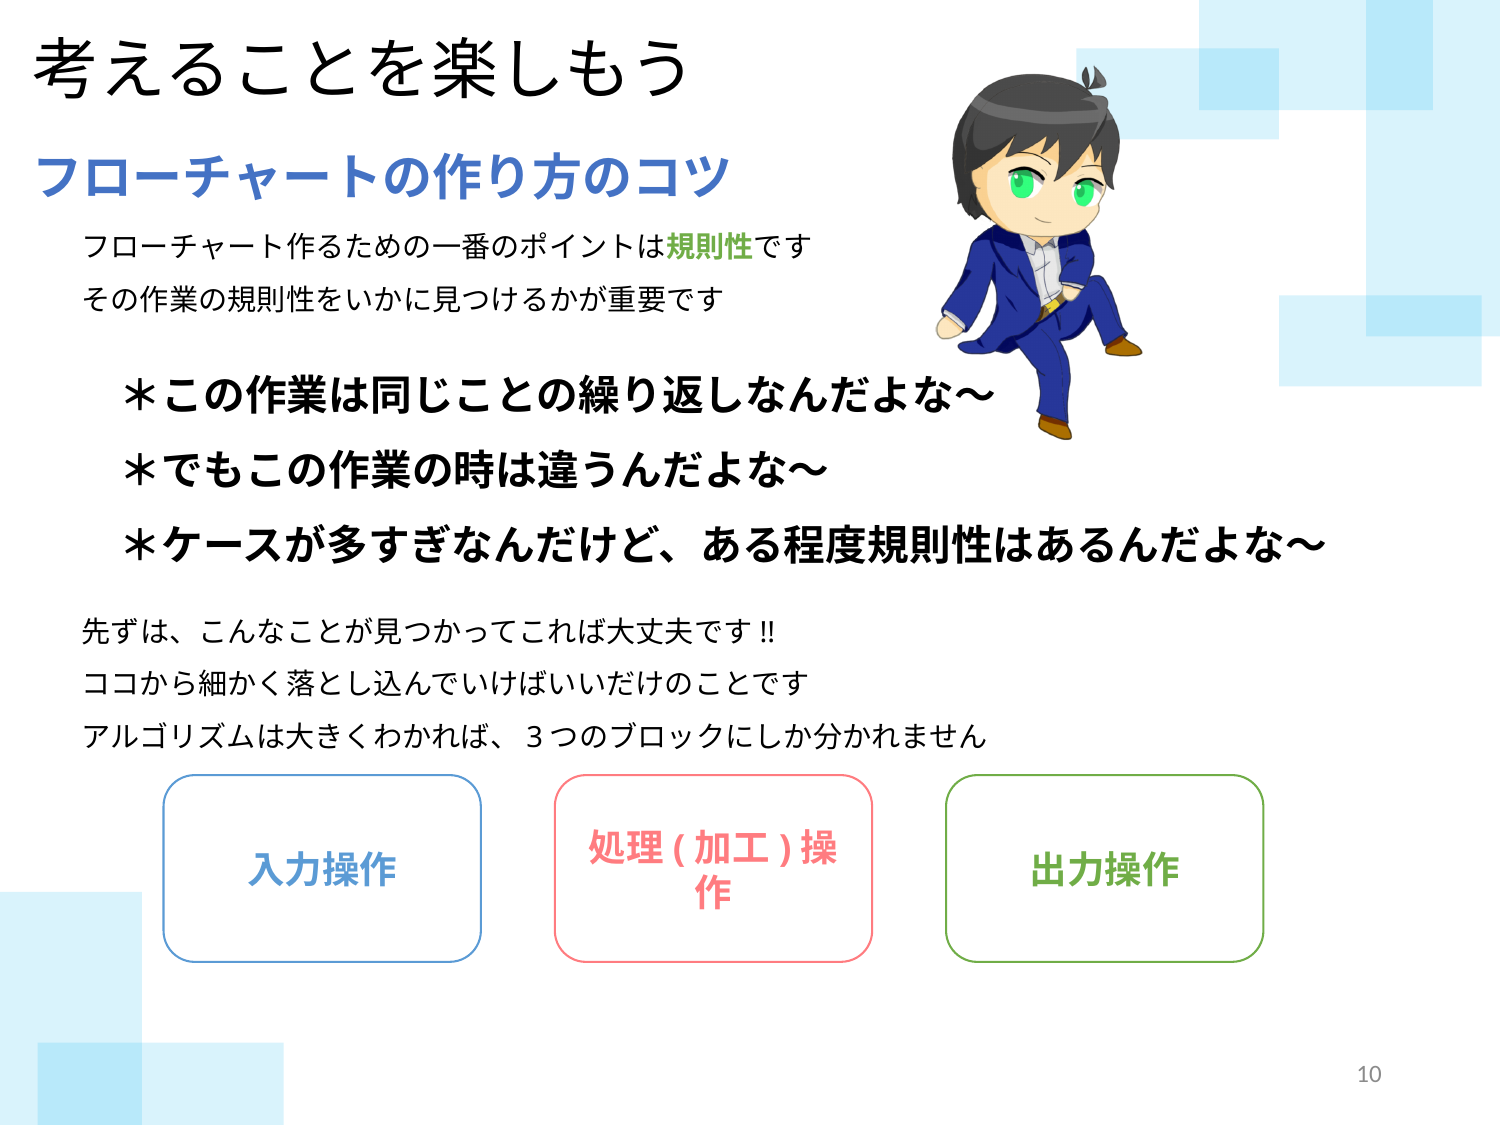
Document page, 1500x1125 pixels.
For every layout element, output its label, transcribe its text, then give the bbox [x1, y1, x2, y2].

text_box 先ずは、こんなことが見つかってこれば大丈夫です!! ココから細かく落とし込んでいけばいいだけのことです アルゴリズムは大きくわかれば、3つのブロックにしか分かれません [66, 588, 1086, 761]
text_box 出力操作 [945, 774, 1265, 963]
slide_number 9 [1059, 1042, 1397, 1103]
picture [916, 49, 1178, 458]
text_box 考えることを楽しもう [18, 19, 975, 114]
text_box 処理(加工)操作 [553, 774, 874, 963]
text_box フローチャート作るための一番のポイントは規則性です その作業の規則性をいかに見つけるかが重要です [66, 203, 916, 324]
text_box 入力操作 [162, 774, 482, 963]
text_box ＊この作業は同じことの繰り返しなんだよな～ ＊でもこの作業の時は違うんだよな～ ＊ケースが多すぎなんだけど、ある程度規則性はあるんだよな～ [104, 336, 1428, 577]
text_box フローチャートの作り方のコツ [18, 114, 856, 213]
